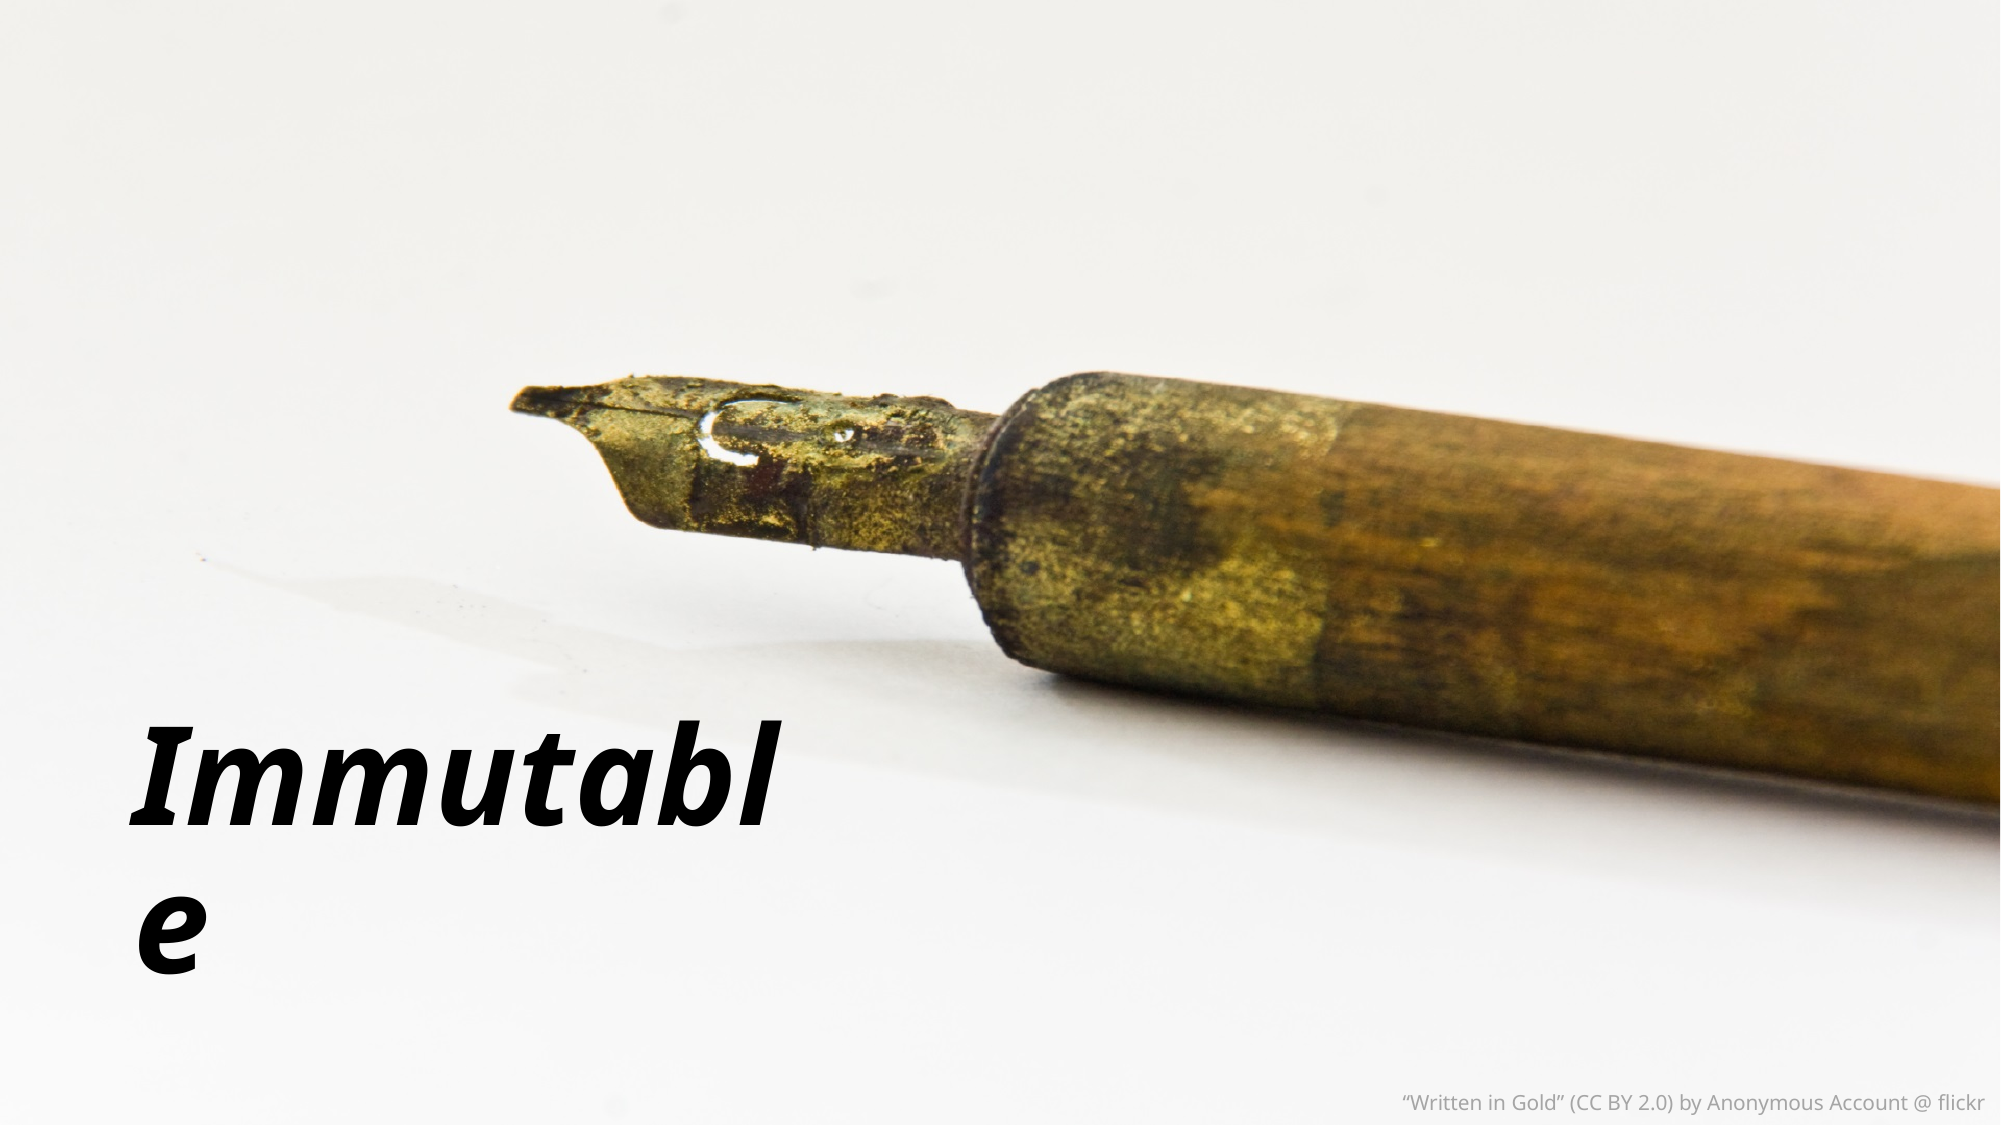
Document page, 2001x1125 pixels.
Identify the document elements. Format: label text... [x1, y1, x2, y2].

list “Written in Gold” (CC BY 2.0) by Anonymous Account @ flickr [818, 1080, 2000, 1123]
picture [0, 0, 2001, 1125]
list Immutable [74, 750, 847, 961]
